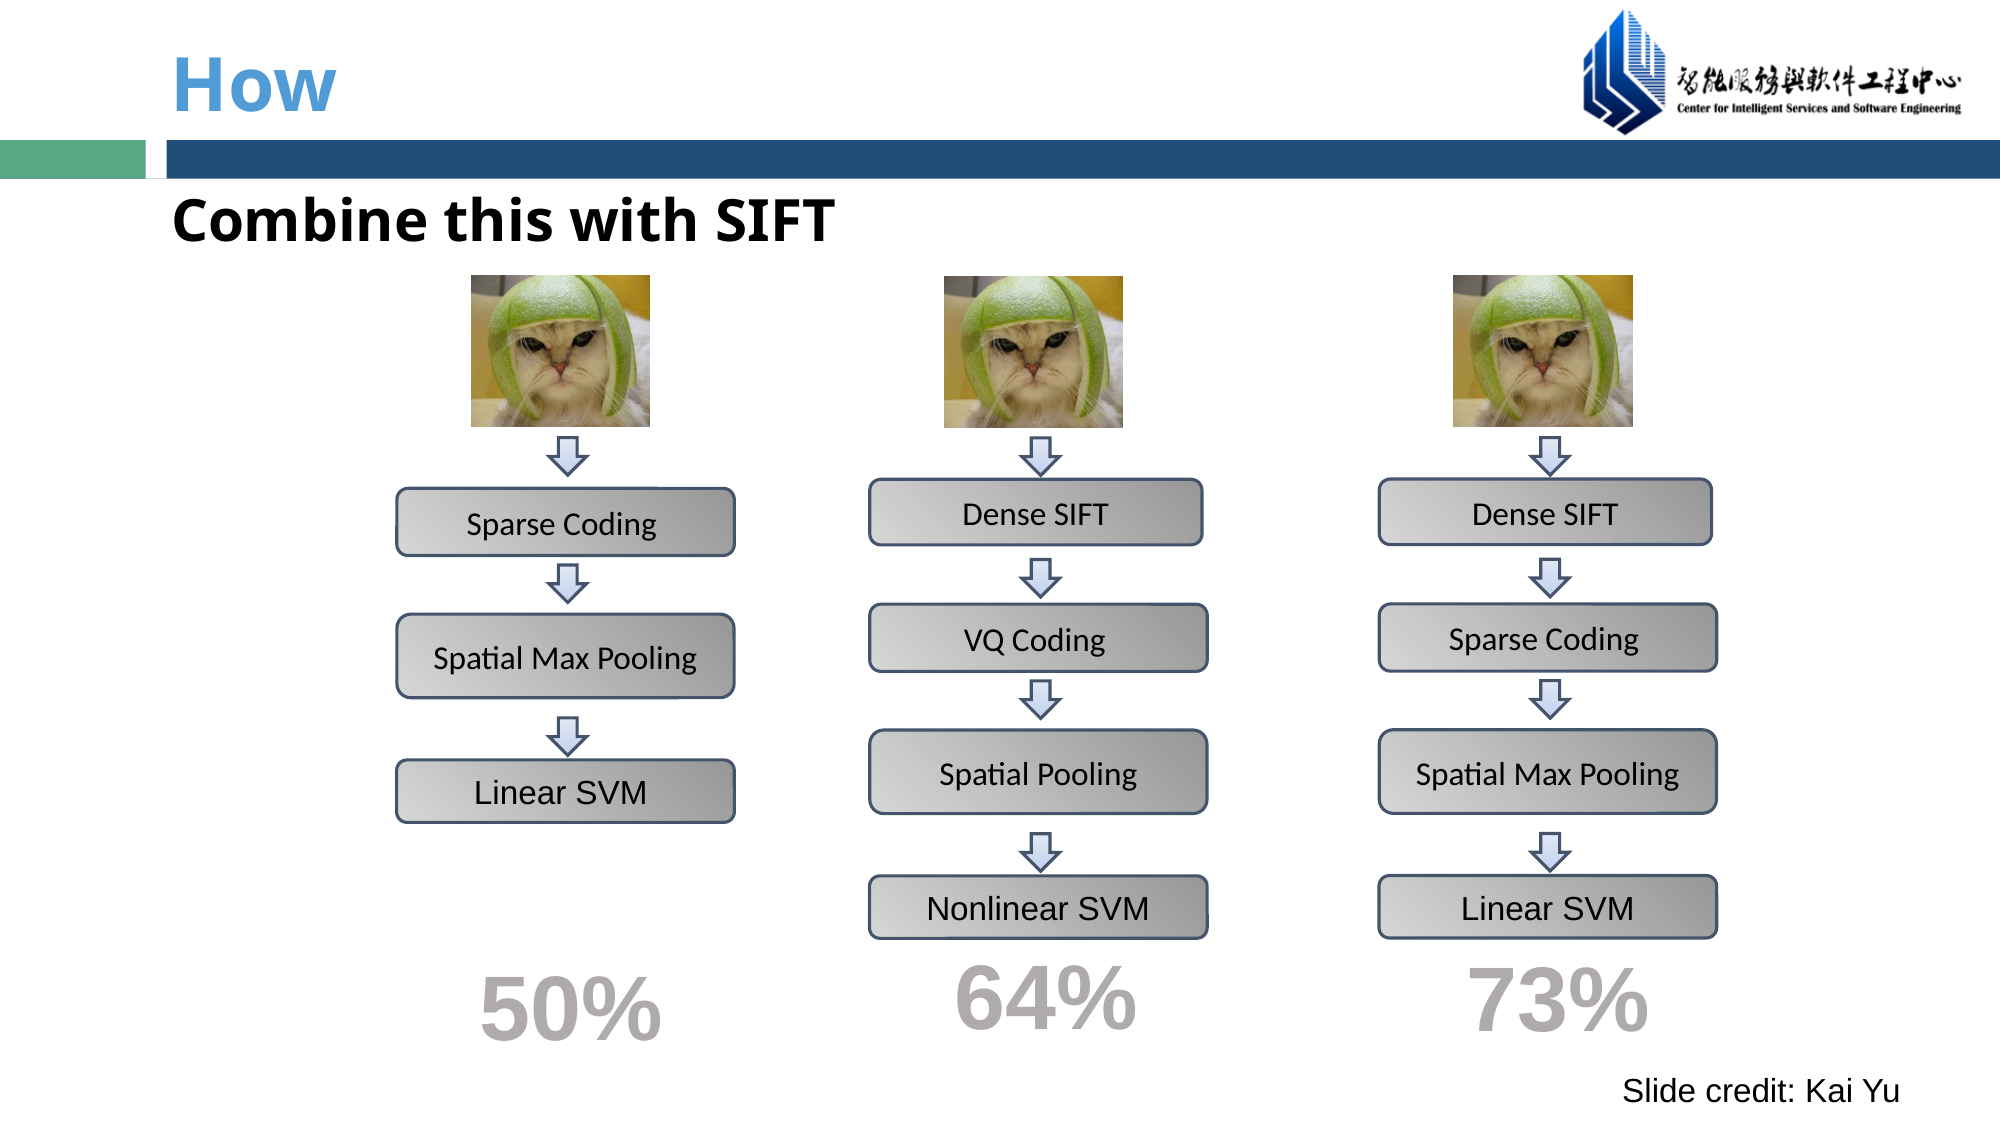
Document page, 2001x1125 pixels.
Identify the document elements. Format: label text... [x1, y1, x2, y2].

text_box Slide credit: Kai Yu [1607, 1062, 1986, 1117]
text_box 64% [939, 909, 1215, 1060]
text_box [396, 275, 735, 823]
text_box How [156, 28, 1144, 134]
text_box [1378, 275, 1717, 939]
text_box 50% [464, 941, 740, 1066]
text_box 73% [1452, 911, 1728, 1062]
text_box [869, 276, 1208, 939]
text_box Combine this with SIFT [156, 179, 1113, 269]
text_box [0, 140, 2000, 179]
picture [1576, 4, 1975, 139]
